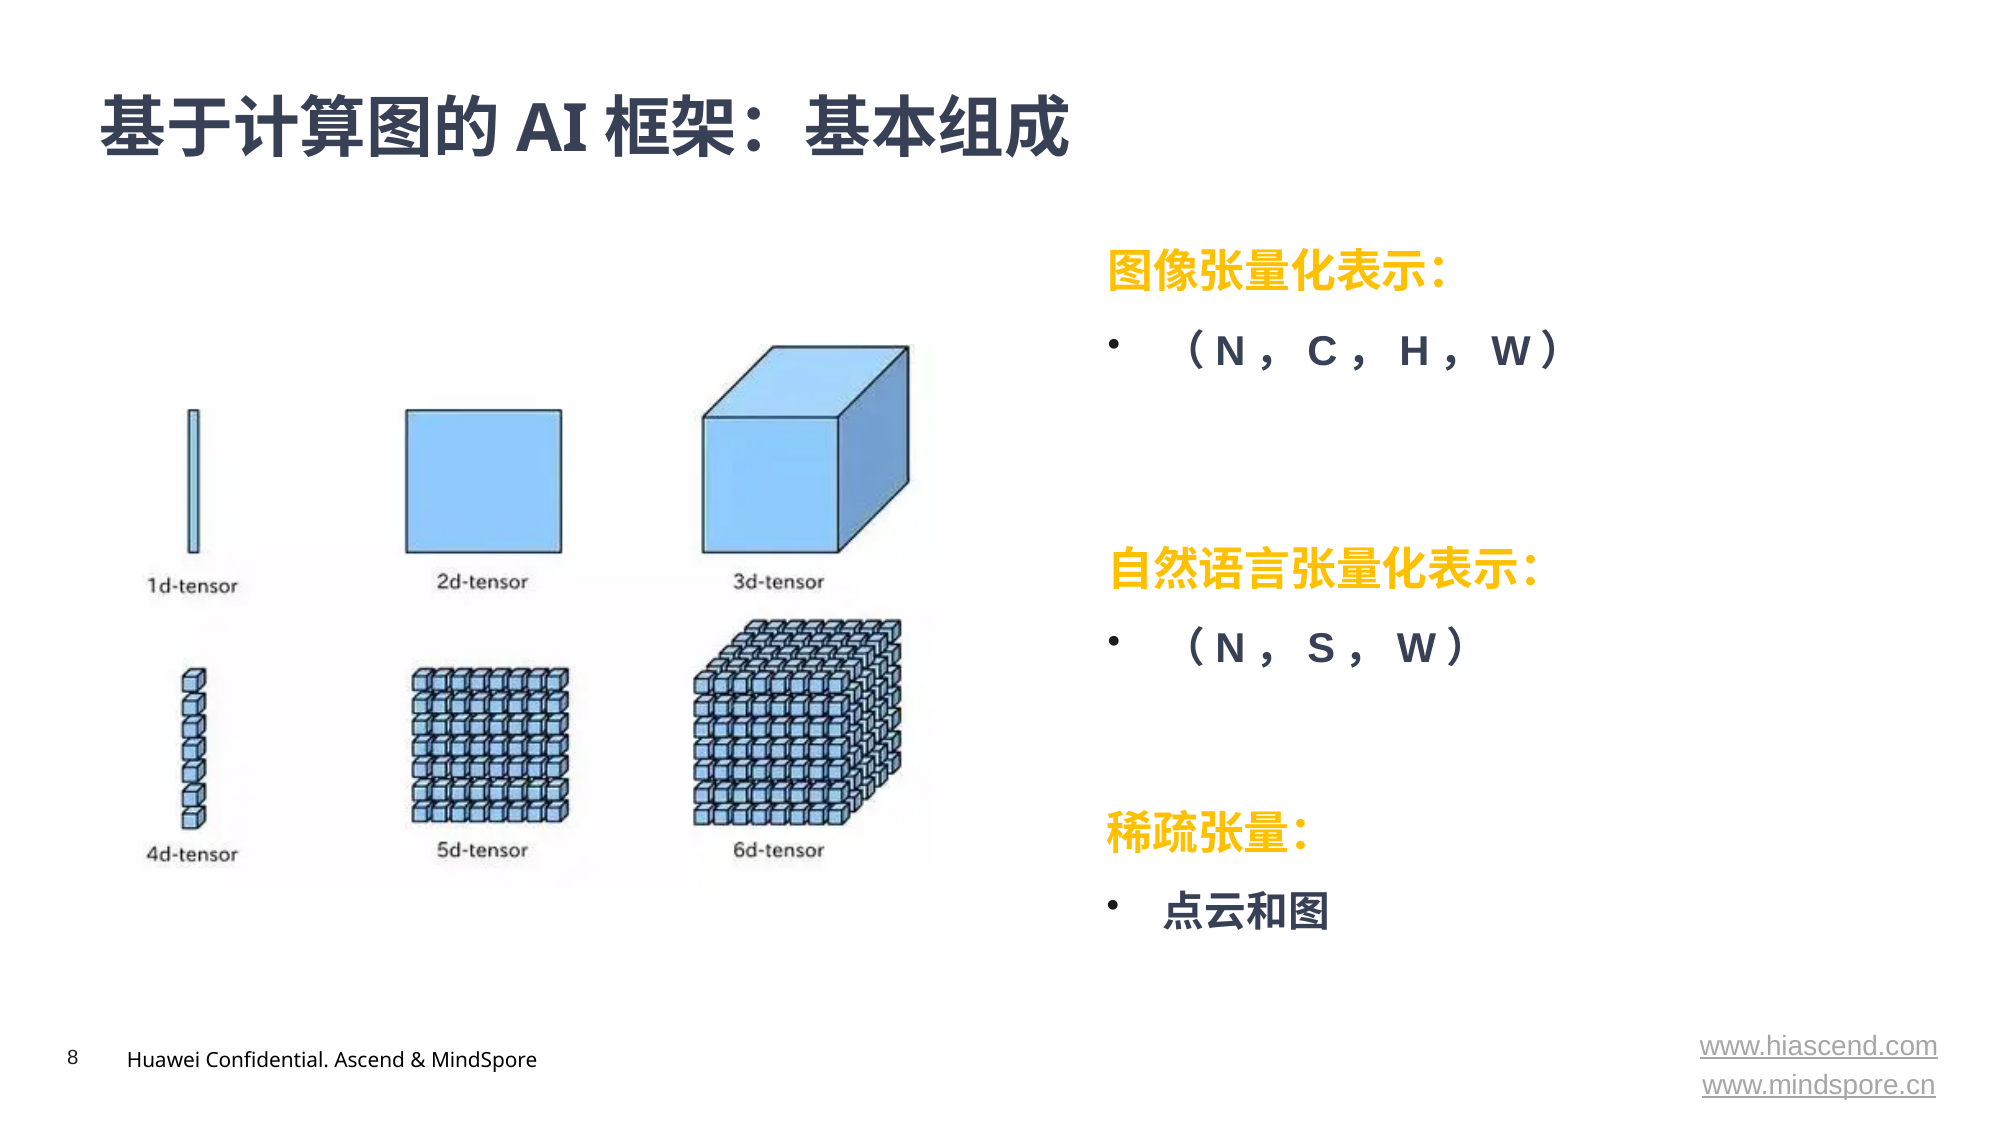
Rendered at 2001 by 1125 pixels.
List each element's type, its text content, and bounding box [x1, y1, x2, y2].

text_box 图像张量化表示： （N，C，H，W） [1107, 225, 1699, 480]
text_box 自然语言张量化表示： （N，S，W） [1107, 522, 1699, 777]
picture [116, 343, 936, 888]
text_box 稀疏张量： 点云和图 [1106, 786, 1698, 1041]
text_box 基于计算图的AI框架：基本组成 [85, 76, 1087, 172]
